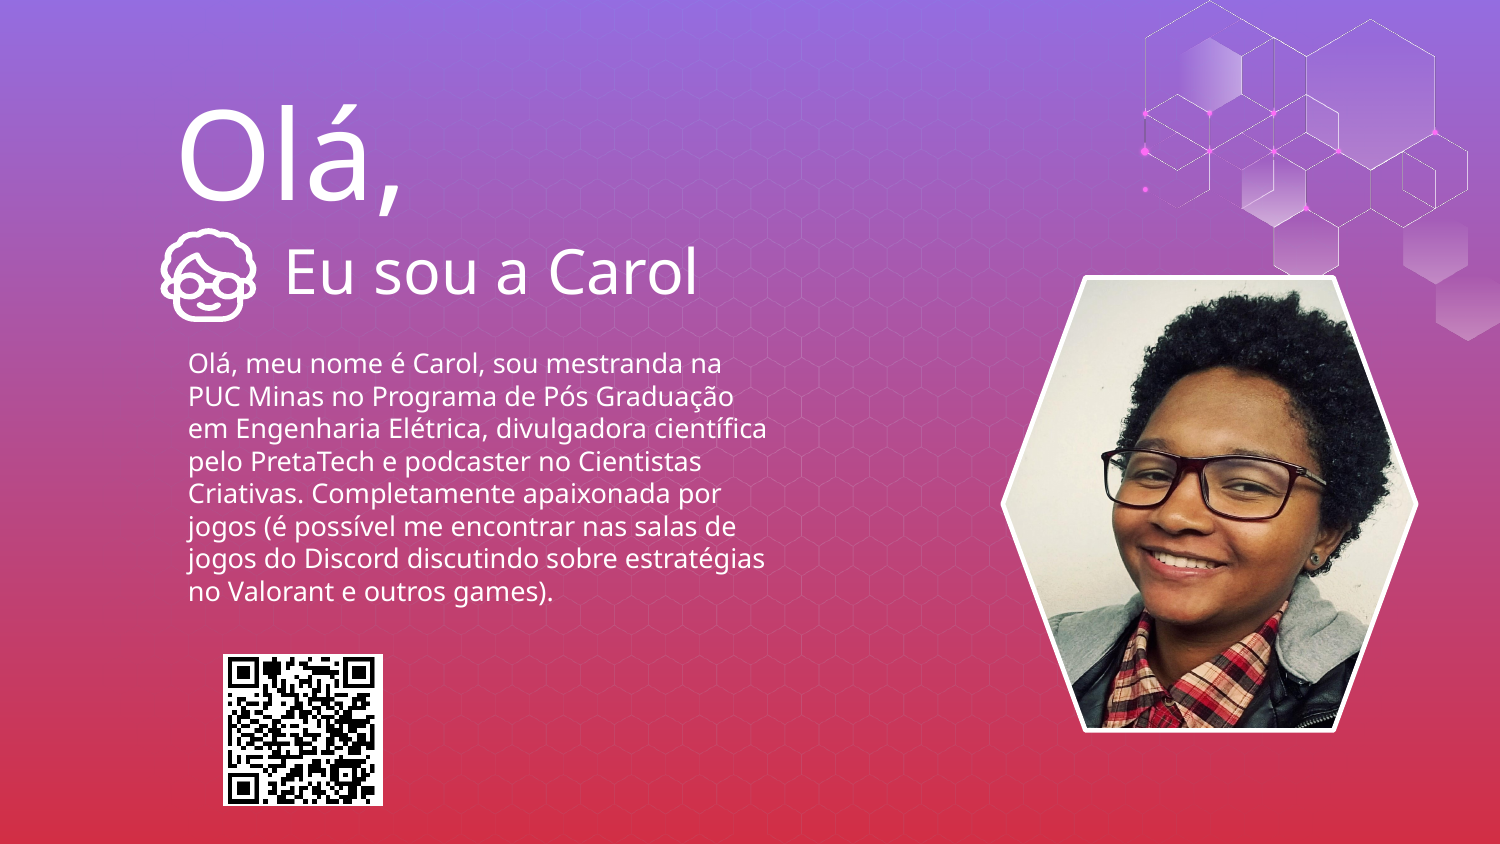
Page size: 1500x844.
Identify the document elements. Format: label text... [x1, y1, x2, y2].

title Olá, [159, 129, 647, 240]
picture [102, 0, 1500, 844]
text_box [158, 227, 259, 323]
subtitle Olá, meu nome é Carol, sou mestranda na PUC Minas no Programa de Pós Graduação em Engenharia Elétrica, divulgadora científica pelo PretaTech e podcaster no Cientistas Criativas. Completamente apaixonada por jogos (é possível me encontrar nas salas de jogos do Discord discutindo sobre estratégias no Valorant e outros games). [172, 331, 791, 648]
title Eu sou a Carol [268, 212, 867, 323]
